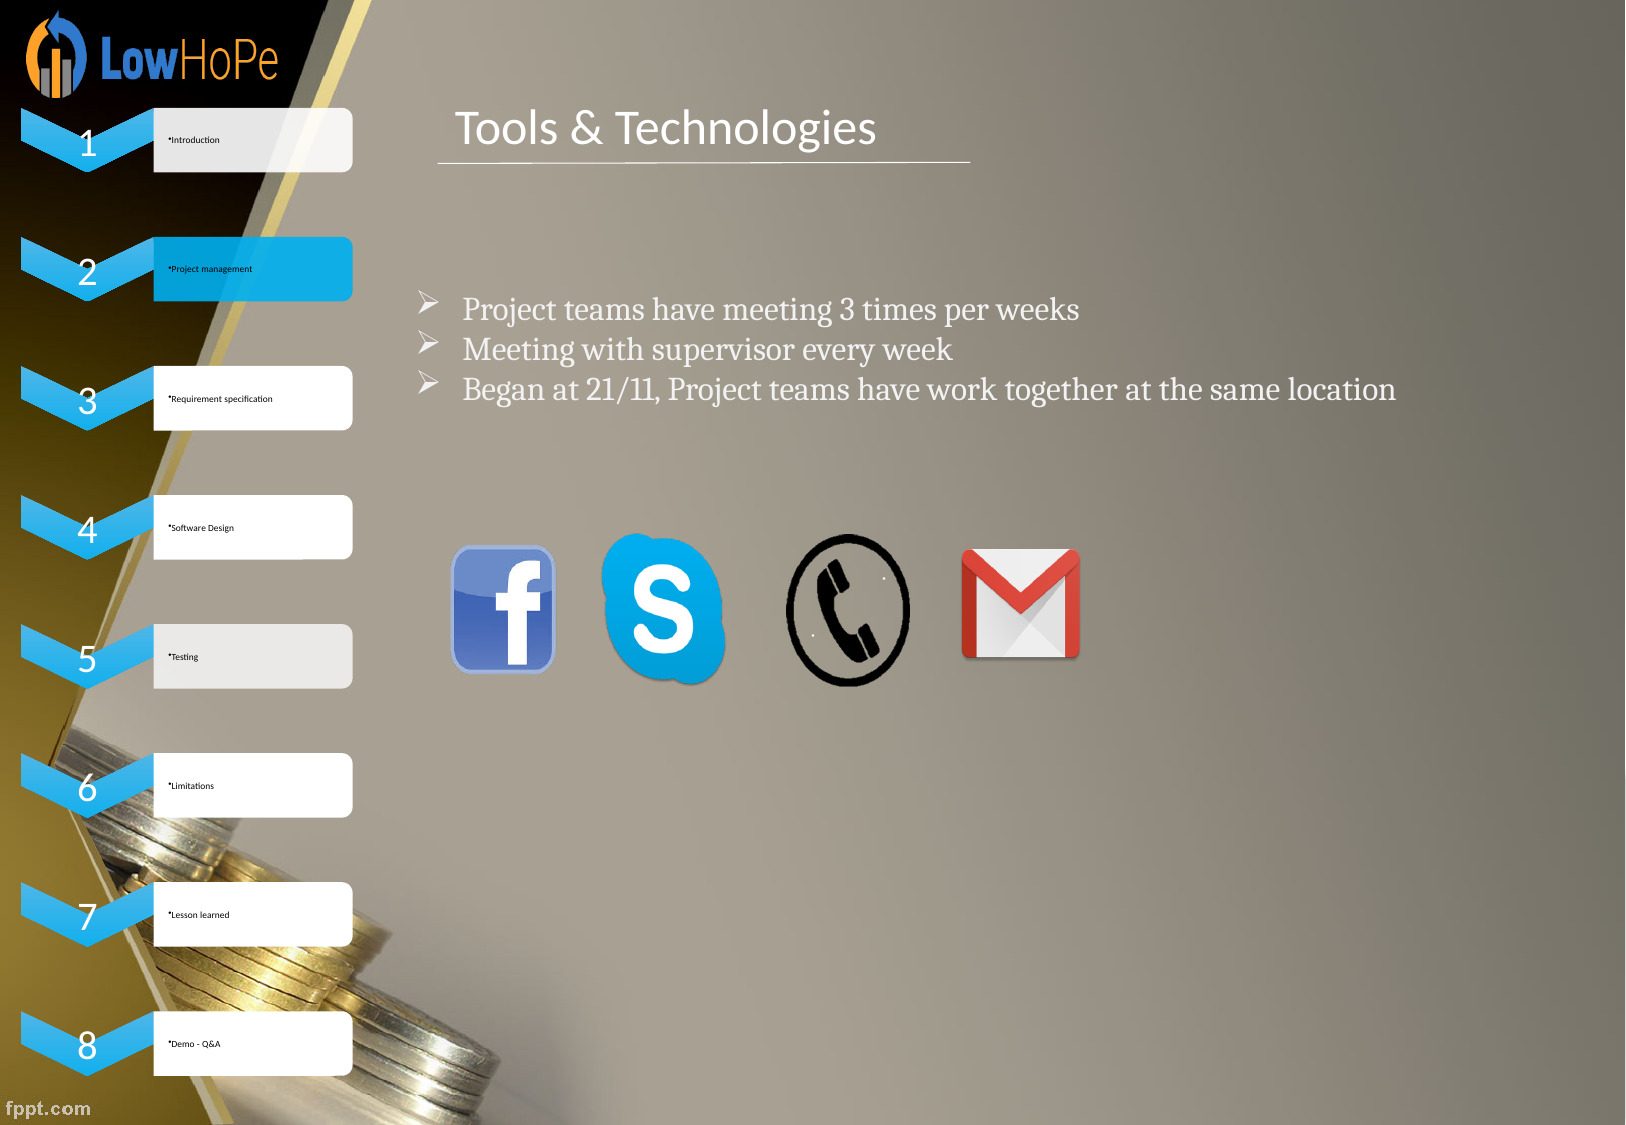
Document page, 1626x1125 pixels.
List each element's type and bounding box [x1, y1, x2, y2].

text_box [20, 107, 353, 1076]
picture [0, 0, 1625, 1125]
